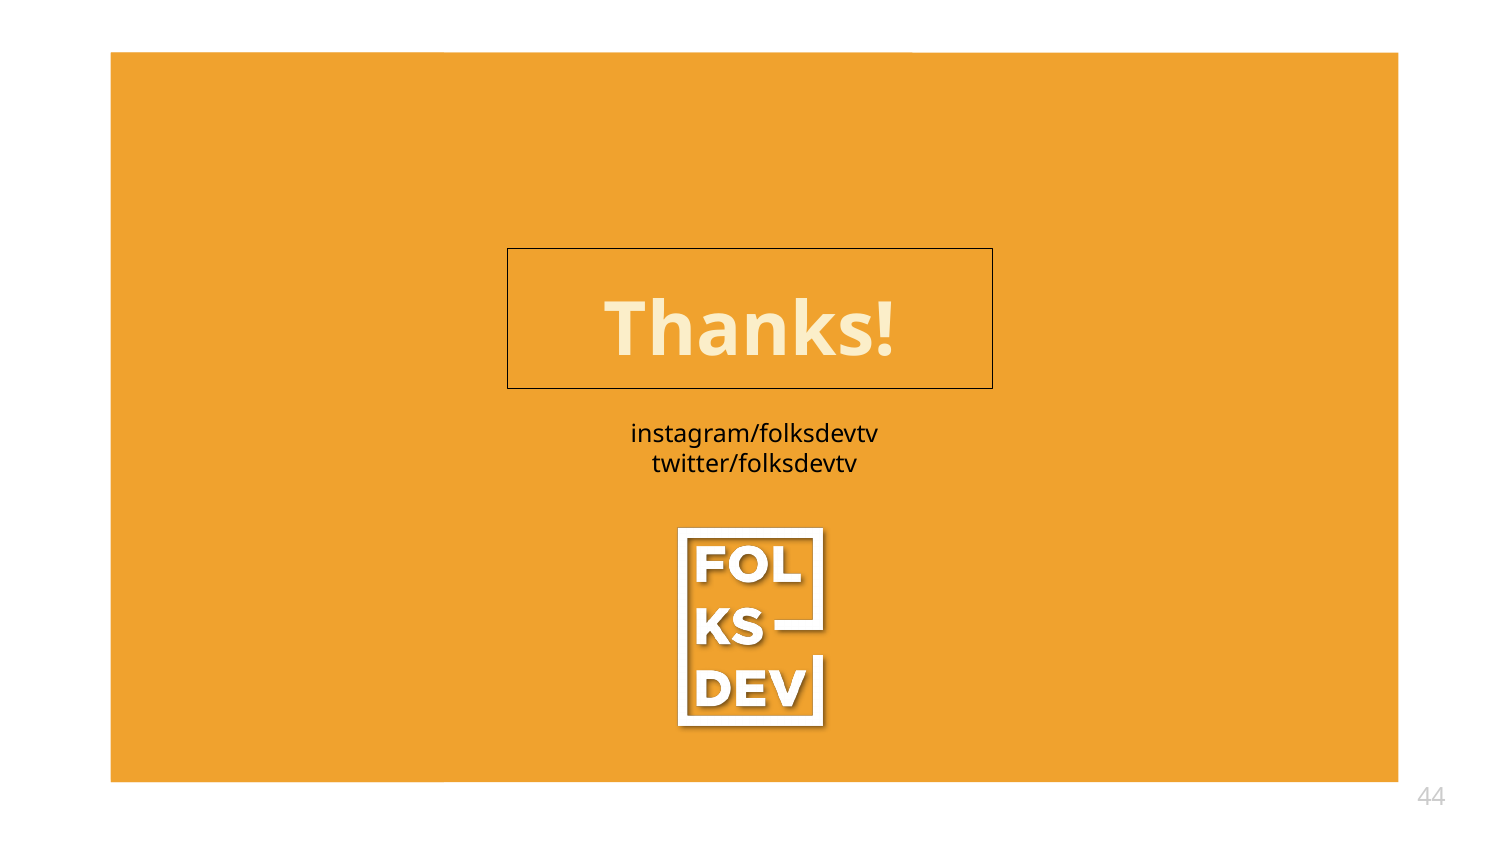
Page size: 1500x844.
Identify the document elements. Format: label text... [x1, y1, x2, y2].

title Thanks! [504, 245, 995, 392]
slide_number 44 [1402, 764, 1493, 830]
text_box [110, 52, 444, 783]
text_box [444, 52, 1399, 783]
list instagram/folksdevtv twitter/folksdevtv [443, 402, 1066, 472]
picture [610, 487, 890, 766]
